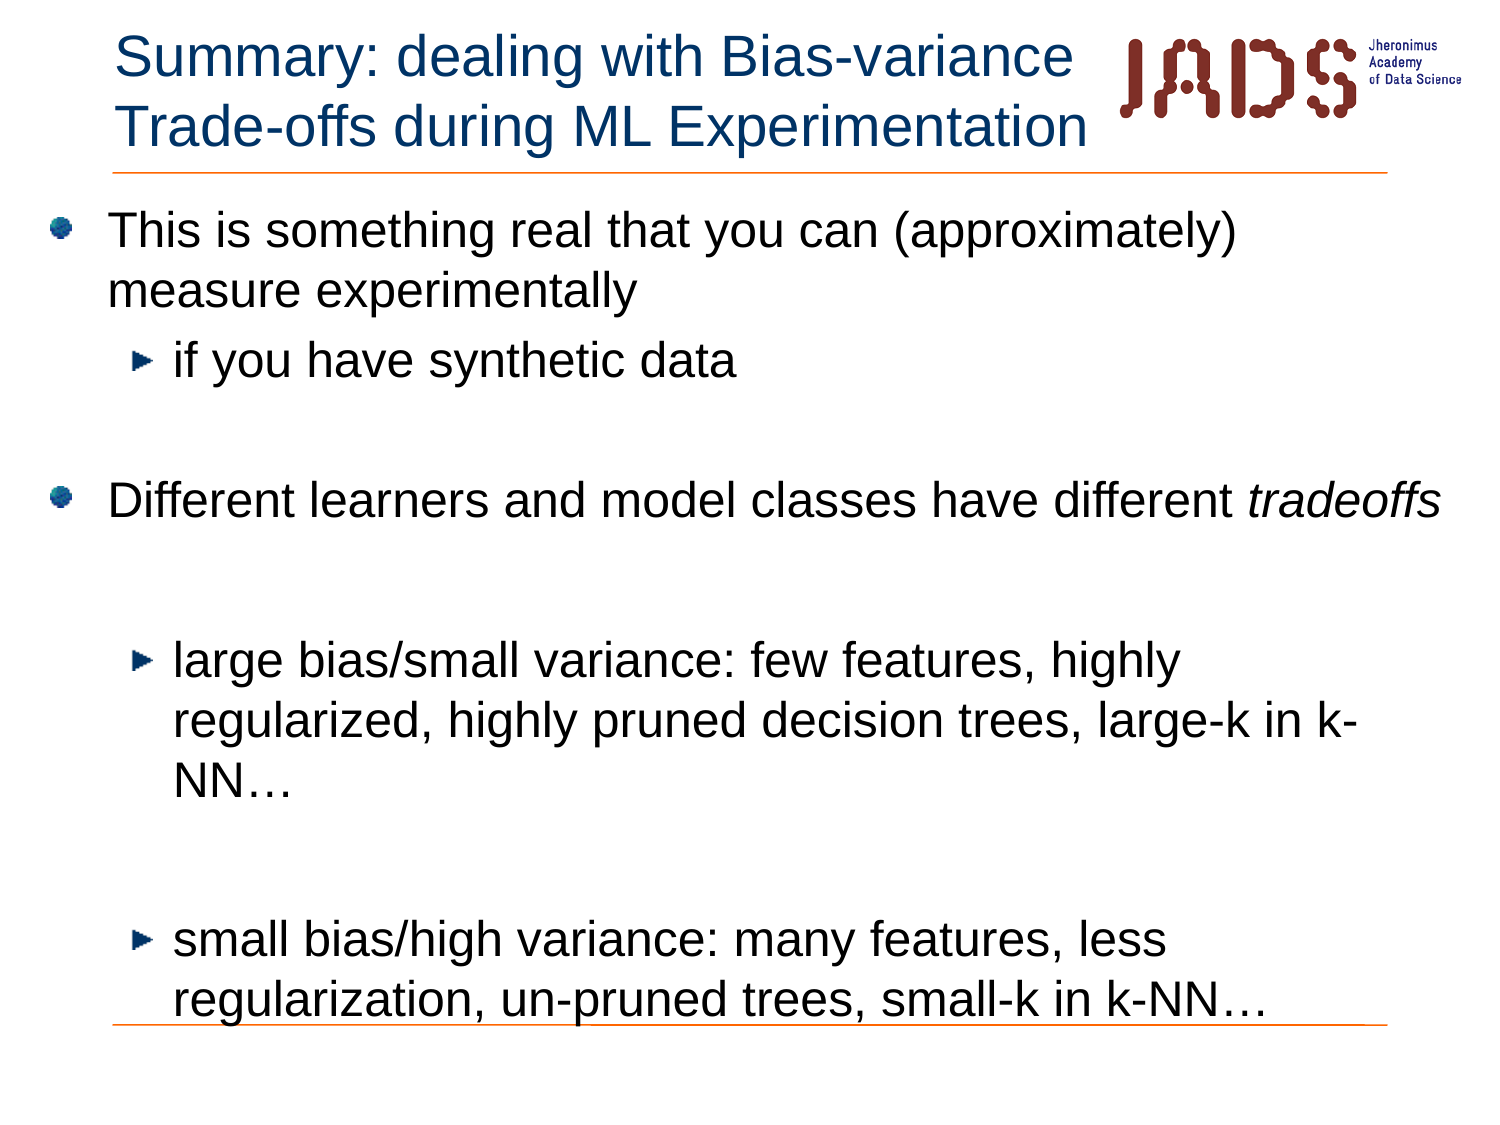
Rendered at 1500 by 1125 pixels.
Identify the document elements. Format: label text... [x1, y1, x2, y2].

title Summary: dealing with Bias-variance Trade-offs during ML Experimentation [99, 19, 1185, 157]
picture [50, 486, 72, 508]
picture [1080, 0, 1500, 157]
picture [50, 217, 72, 239]
picture [125, 643, 153, 671]
picture [125, 923, 153, 950]
list This is something real that you can (approximately) measure experimentally if you have synthetic data Different learners and model classes have different tradeoffs large bias/small variance: few features, highly regularized, highly pruned decision trees, large-k in k-NN… small bias/high variance: many features, less regularization, un-pruned trees, small-k in k-NN… [35, 190, 1461, 1061]
picture [125, 344, 153, 371]
